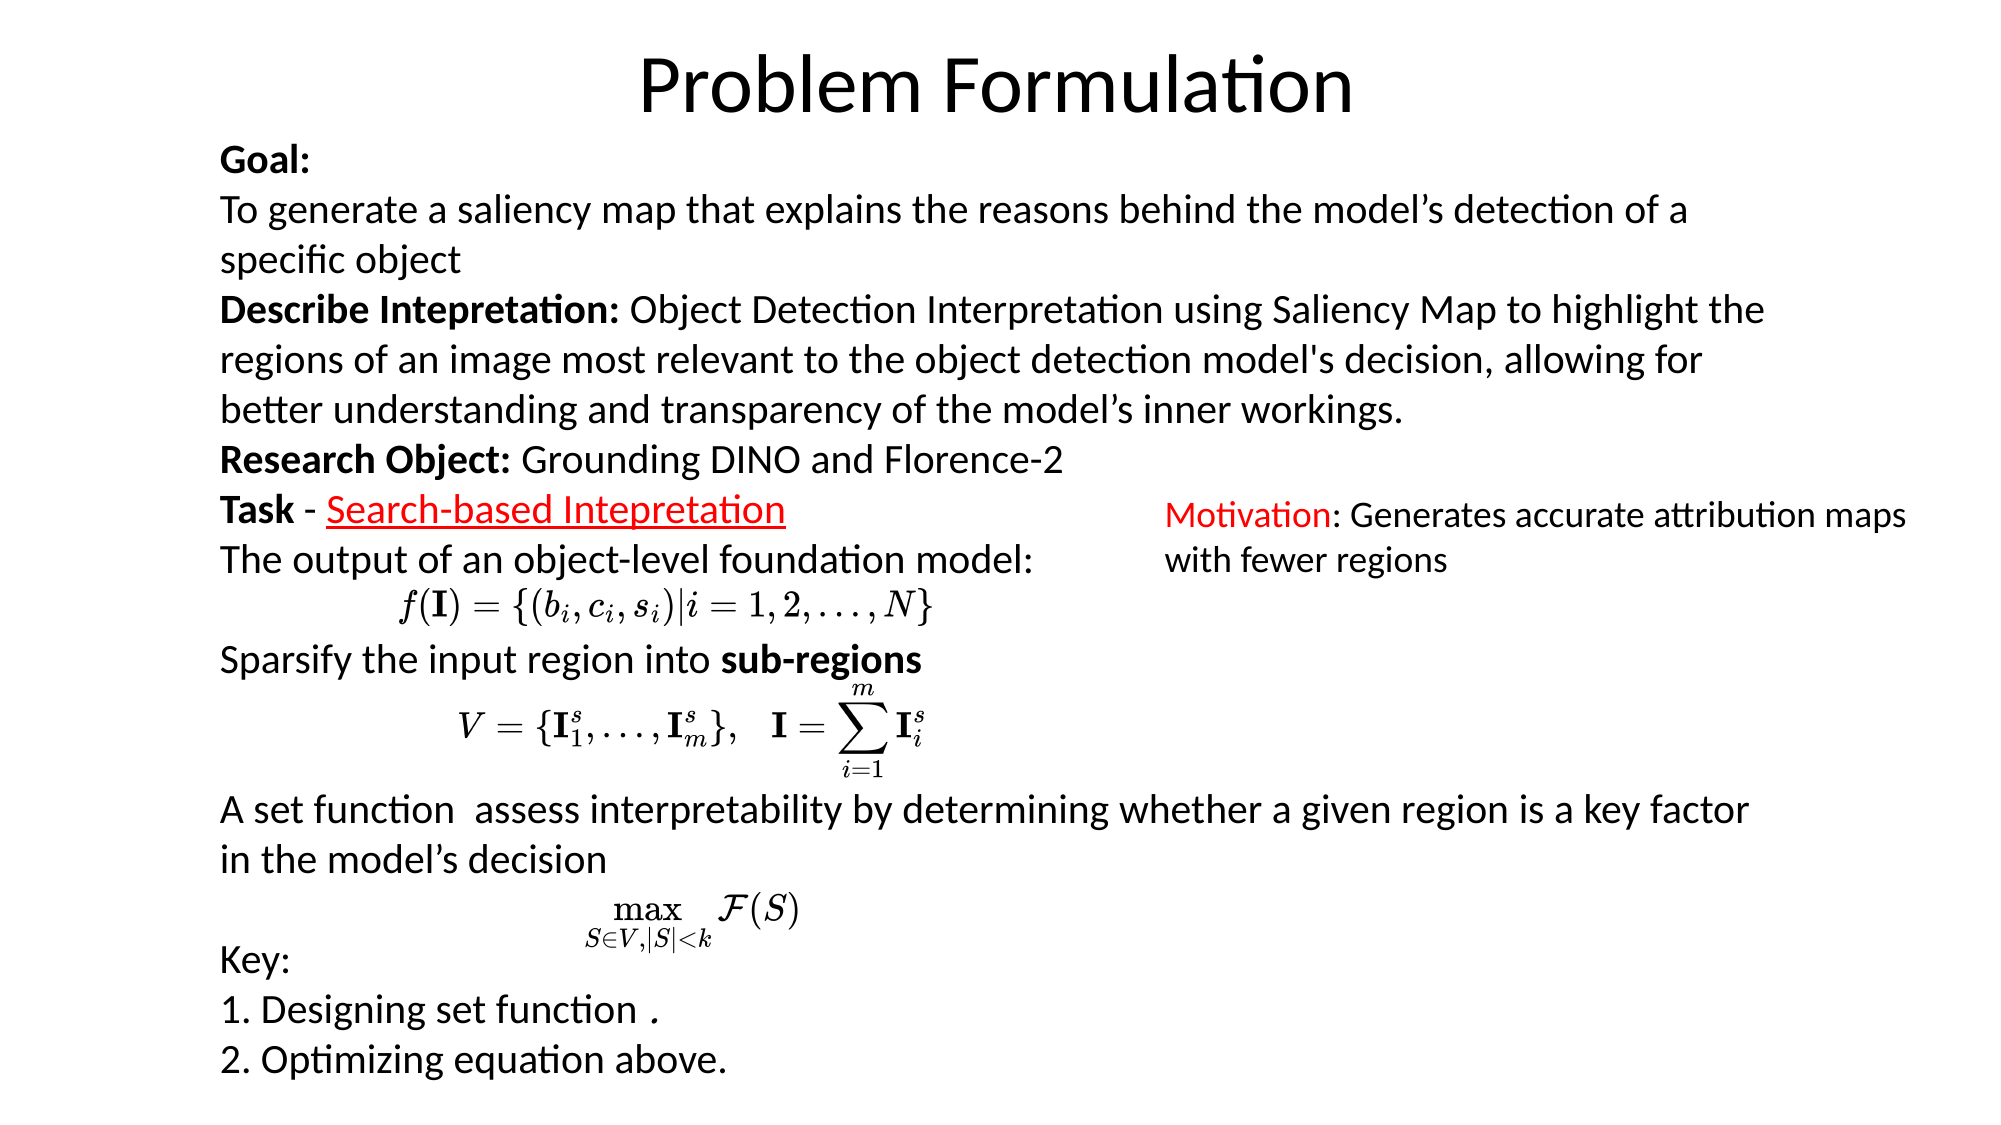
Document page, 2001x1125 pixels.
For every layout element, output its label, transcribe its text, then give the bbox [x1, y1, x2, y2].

picture [457, 680, 928, 784]
picture [396, 587, 934, 626]
text_box Motivation: Generates accurate attribution maps with fewer regions [1149, 482, 1942, 587]
title Problem Formulation [623, 27, 1377, 143]
picture [583, 891, 801, 957]
